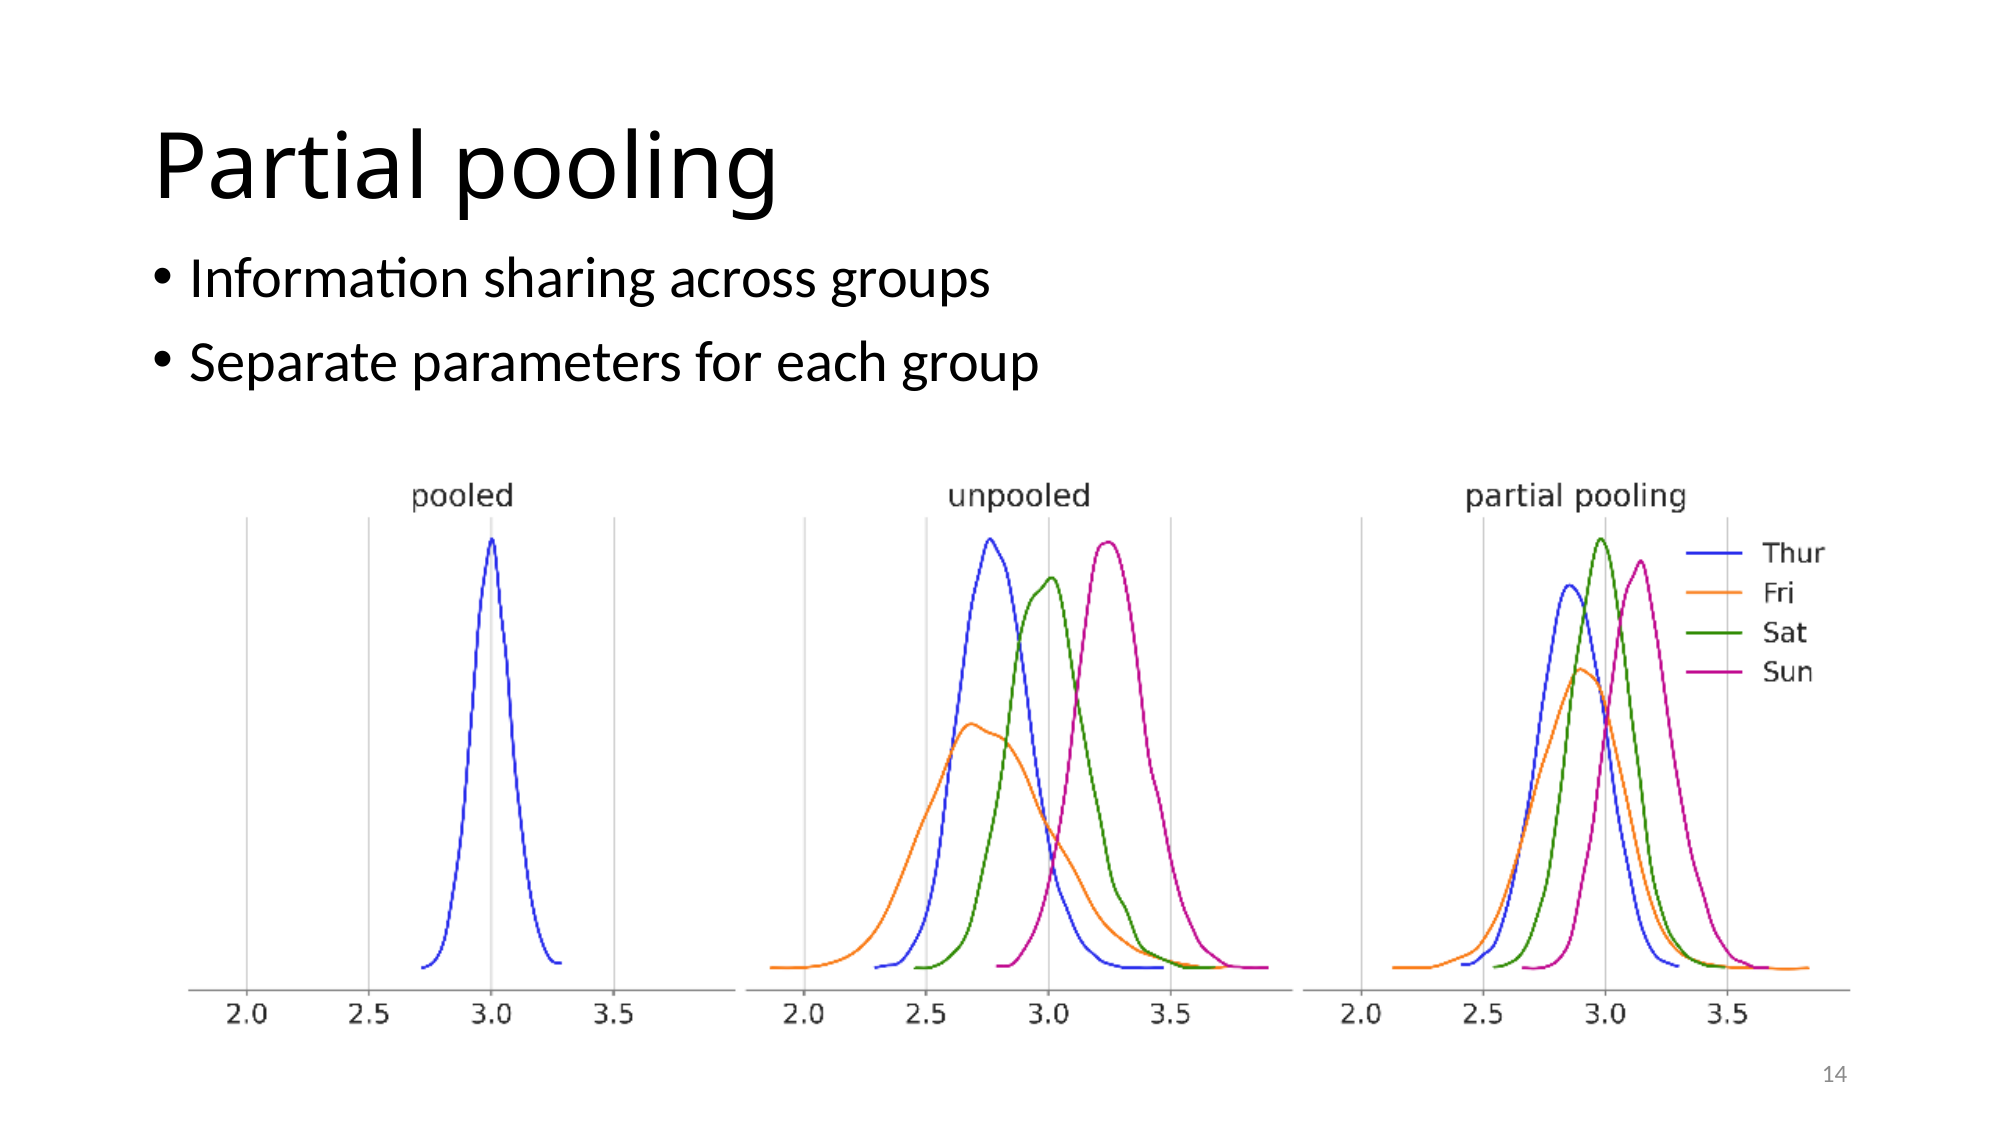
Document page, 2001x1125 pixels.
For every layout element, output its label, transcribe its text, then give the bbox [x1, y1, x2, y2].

picture [176, 469, 1863, 1043]
slide_number 14 [1412, 1043, 1863, 1103]
title Partial pooling [137, 59, 1863, 239]
list Information sharing across groups Separate parameters for each group [137, 239, 1863, 429]
